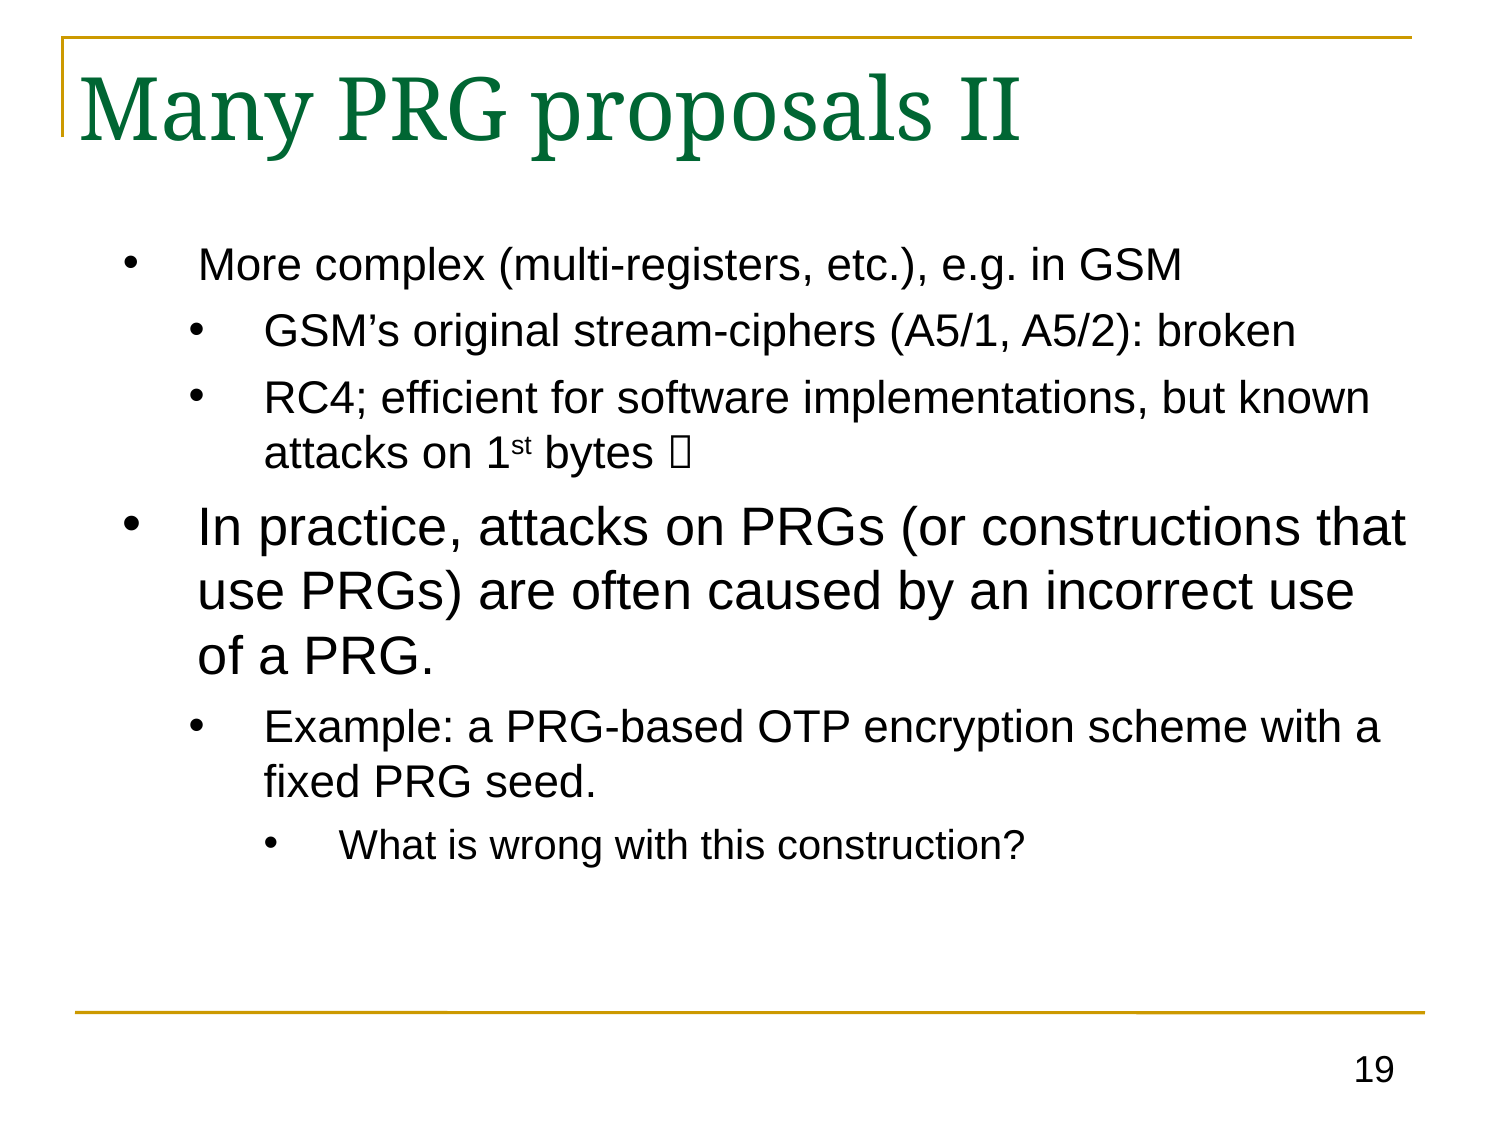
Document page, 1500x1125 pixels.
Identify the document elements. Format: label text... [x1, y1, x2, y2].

slide_number 19 [1338, 1023, 1424, 1098]
title Many PRG proposals II [63, 45, 1424, 158]
list More complex (multi-registers, etc.), e.g. in GSM GSM’s original stream-ciphers (A5/1, A5/2): broken RC4; efficient for software implementations, but known attacks on 1st bytes  In practice, attacks on PRGs (or constructions that use PRGs) are often caused by an incorrect use of a PRG. Example: a PRG-based OTP encryption scheme with a fixed PRG seed. What is wrong with this construction? [42, 158, 1424, 1024]
